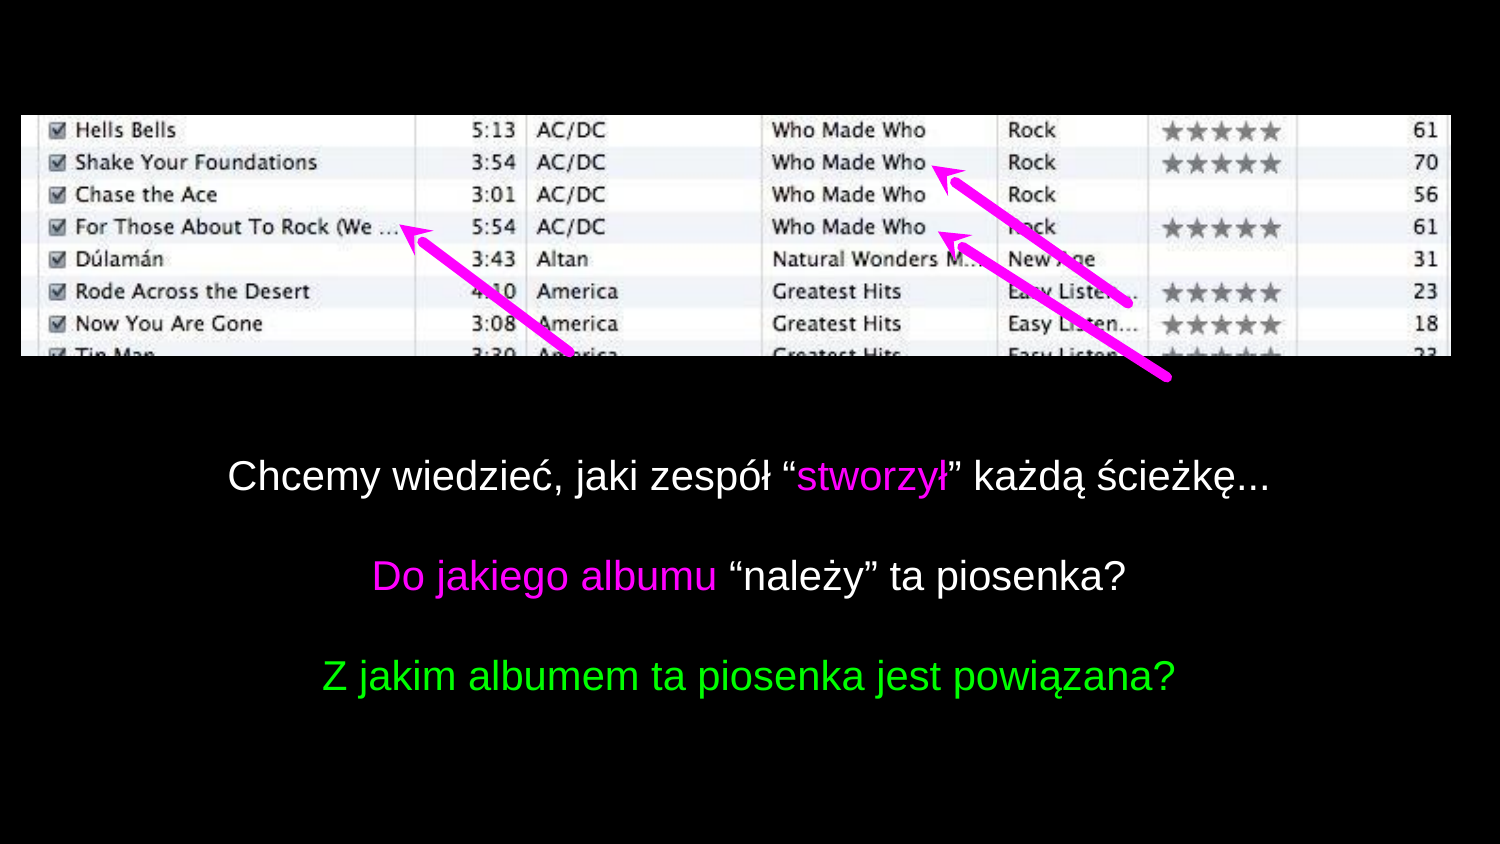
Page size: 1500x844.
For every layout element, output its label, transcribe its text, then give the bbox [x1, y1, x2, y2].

picture [20, 115, 1451, 356]
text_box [937, 231, 1168, 378]
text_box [931, 165, 1129, 304]
text_box Chcemy wiedzieć, jaki zespół “stworzył” każdą ścieżkę... Do jakiego albumu “należy” ta piosenka? Z jakim albumem ta piosenka jest powiązana? [24, 405, 1474, 743]
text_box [399, 224, 570, 353]
